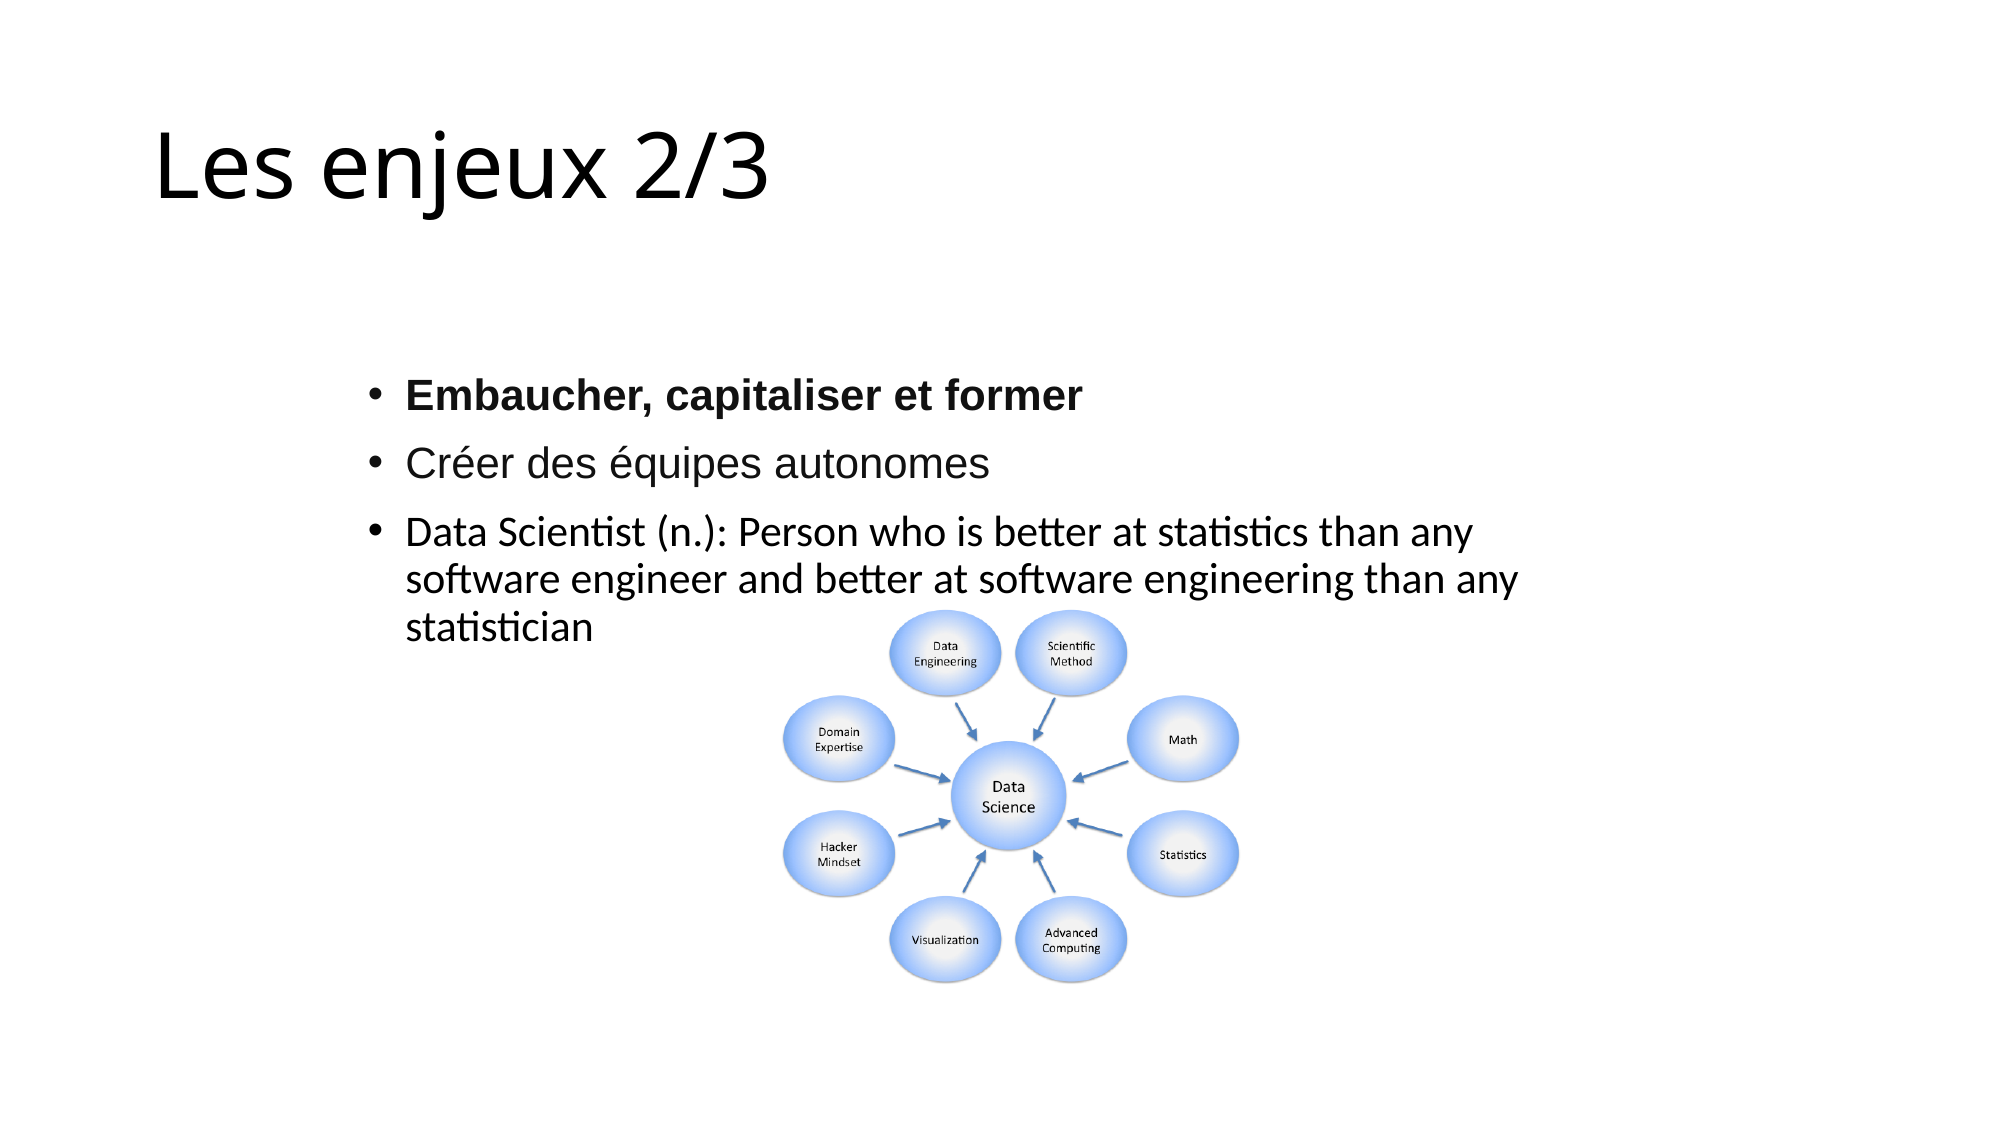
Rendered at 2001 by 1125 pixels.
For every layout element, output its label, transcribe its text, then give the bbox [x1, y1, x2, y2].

text_box Embaucher, capitaliser et former Créer des équipes autonomes Data Scientist (n.): Person who is better at statistics than any software engineer and better at software engineering than any statistician [353, 365, 1647, 901]
title Les enjeux 2/3 [137, 59, 1863, 278]
picture [747, 601, 1271, 994]
